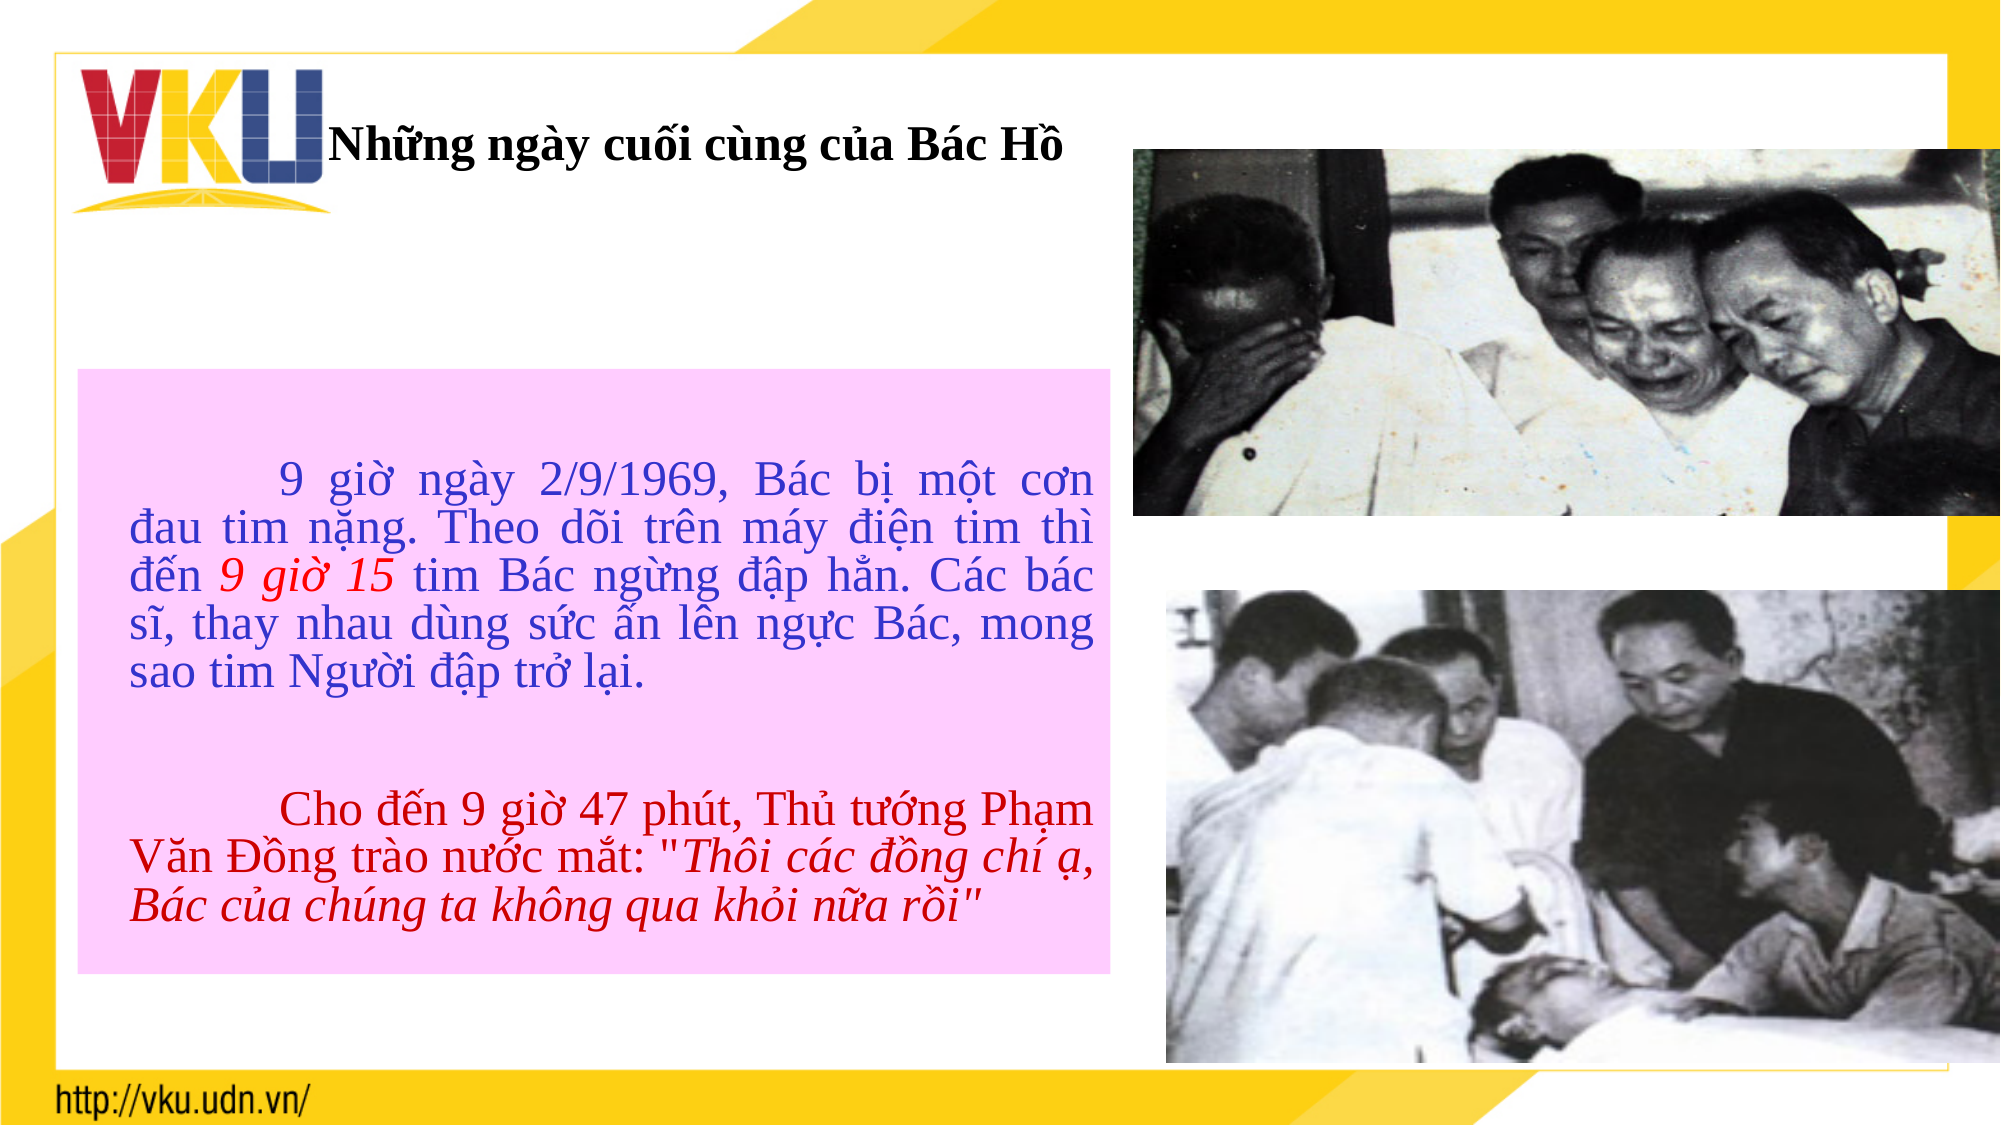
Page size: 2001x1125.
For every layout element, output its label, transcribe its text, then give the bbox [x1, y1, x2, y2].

text_box Những ngày cuối cùng của Bác Hồ [314, 102, 1111, 178]
picture [0, 0, 2001, 1125]
list 9 giờ ngày 2/9/1969, Bác bị một cơn đau tim nặng. Theo dõi trên máy điện tim thì đến 9 giờ 15 tim Bác ngừng đập hẳn. Các bác sĩ, thay nhau dùng sức ấn lên ngực Bác, mong sao tim Người đập trở lại. Cho đến 9 giờ 47 phút, Thủ tướng Phạm Văn Đồng trào nước mắt: "Thôi các đồng chí ạ, Bác của chúng ta không qua khỏi nữa rồi" [77, 368, 1111, 975]
